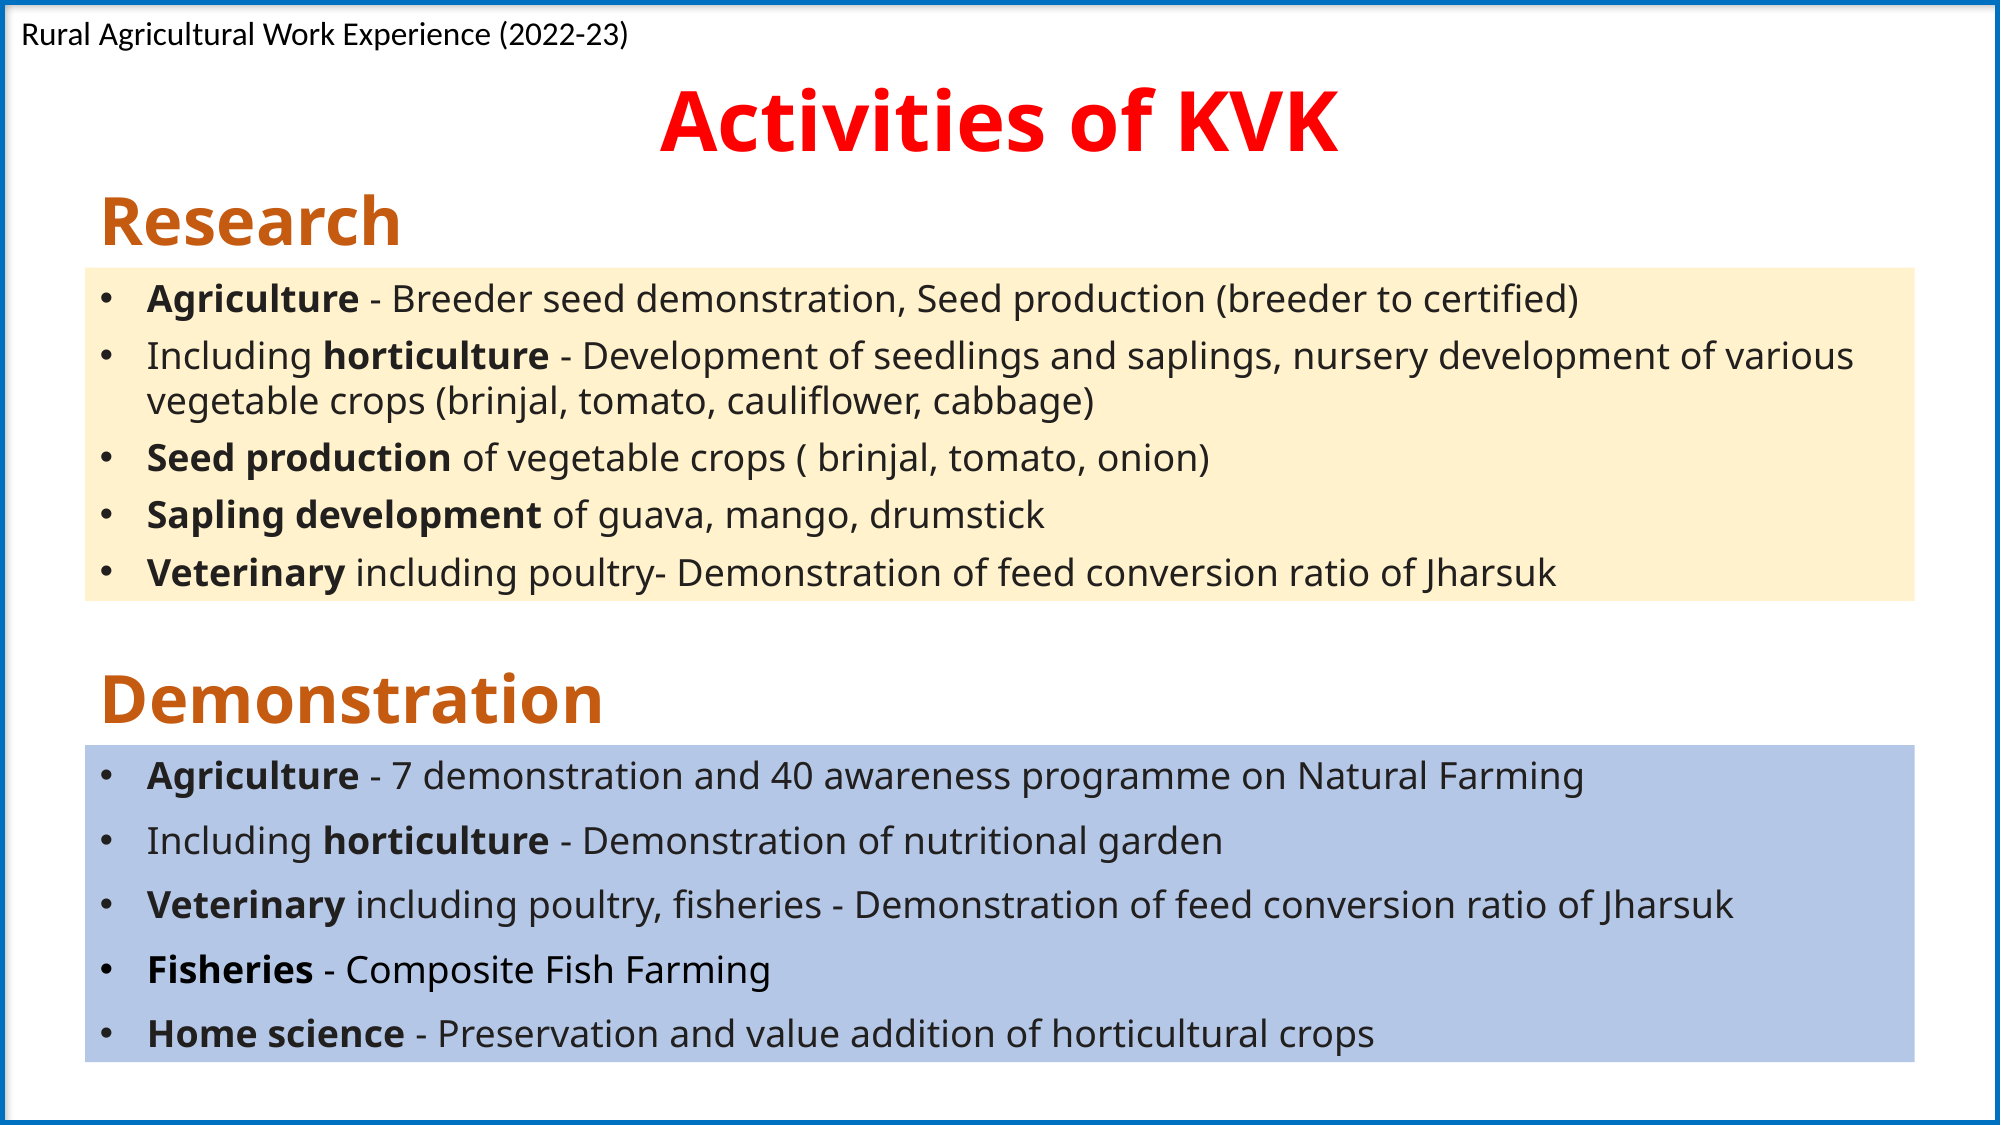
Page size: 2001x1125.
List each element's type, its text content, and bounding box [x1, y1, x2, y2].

text_box Research [85, 171, 696, 267]
text_box Agriculture - Breeder seed demonstration, Seed production (breeder to certified) Including horticulture - Development of seedlings and saplings, nursery development of various vegetable crops (brinjal, tomato, cauliflower, cabbage) Seed production of vegetable crops ( brinjal, tomato, onion) Sapling development of guava, mango, drumstick Veterinary including poultry- Demonstration of feed conversion ratio of Jharsuk [85, 267, 1915, 601]
text_box Rural Agricultural Work Experience (2022-23) [6, 4, 648, 60]
text_box [0, 0, 2000, 1125]
text_box Agriculture - 7 demonstration and 40 awareness programme on Natural Farming Including horticulture - Demonstration of nutritional garden Veterinary including poultry, fisheries - Demonstration of feed conversion ratio of Jharsuk Fisheries - Composite Fish Farming Home science - Preservation and value addition of horticultural crops [85, 745, 1915, 1063]
text_box Demonstration [85, 649, 696, 744]
text_box Activities of KVK [36, 60, 1964, 175]
